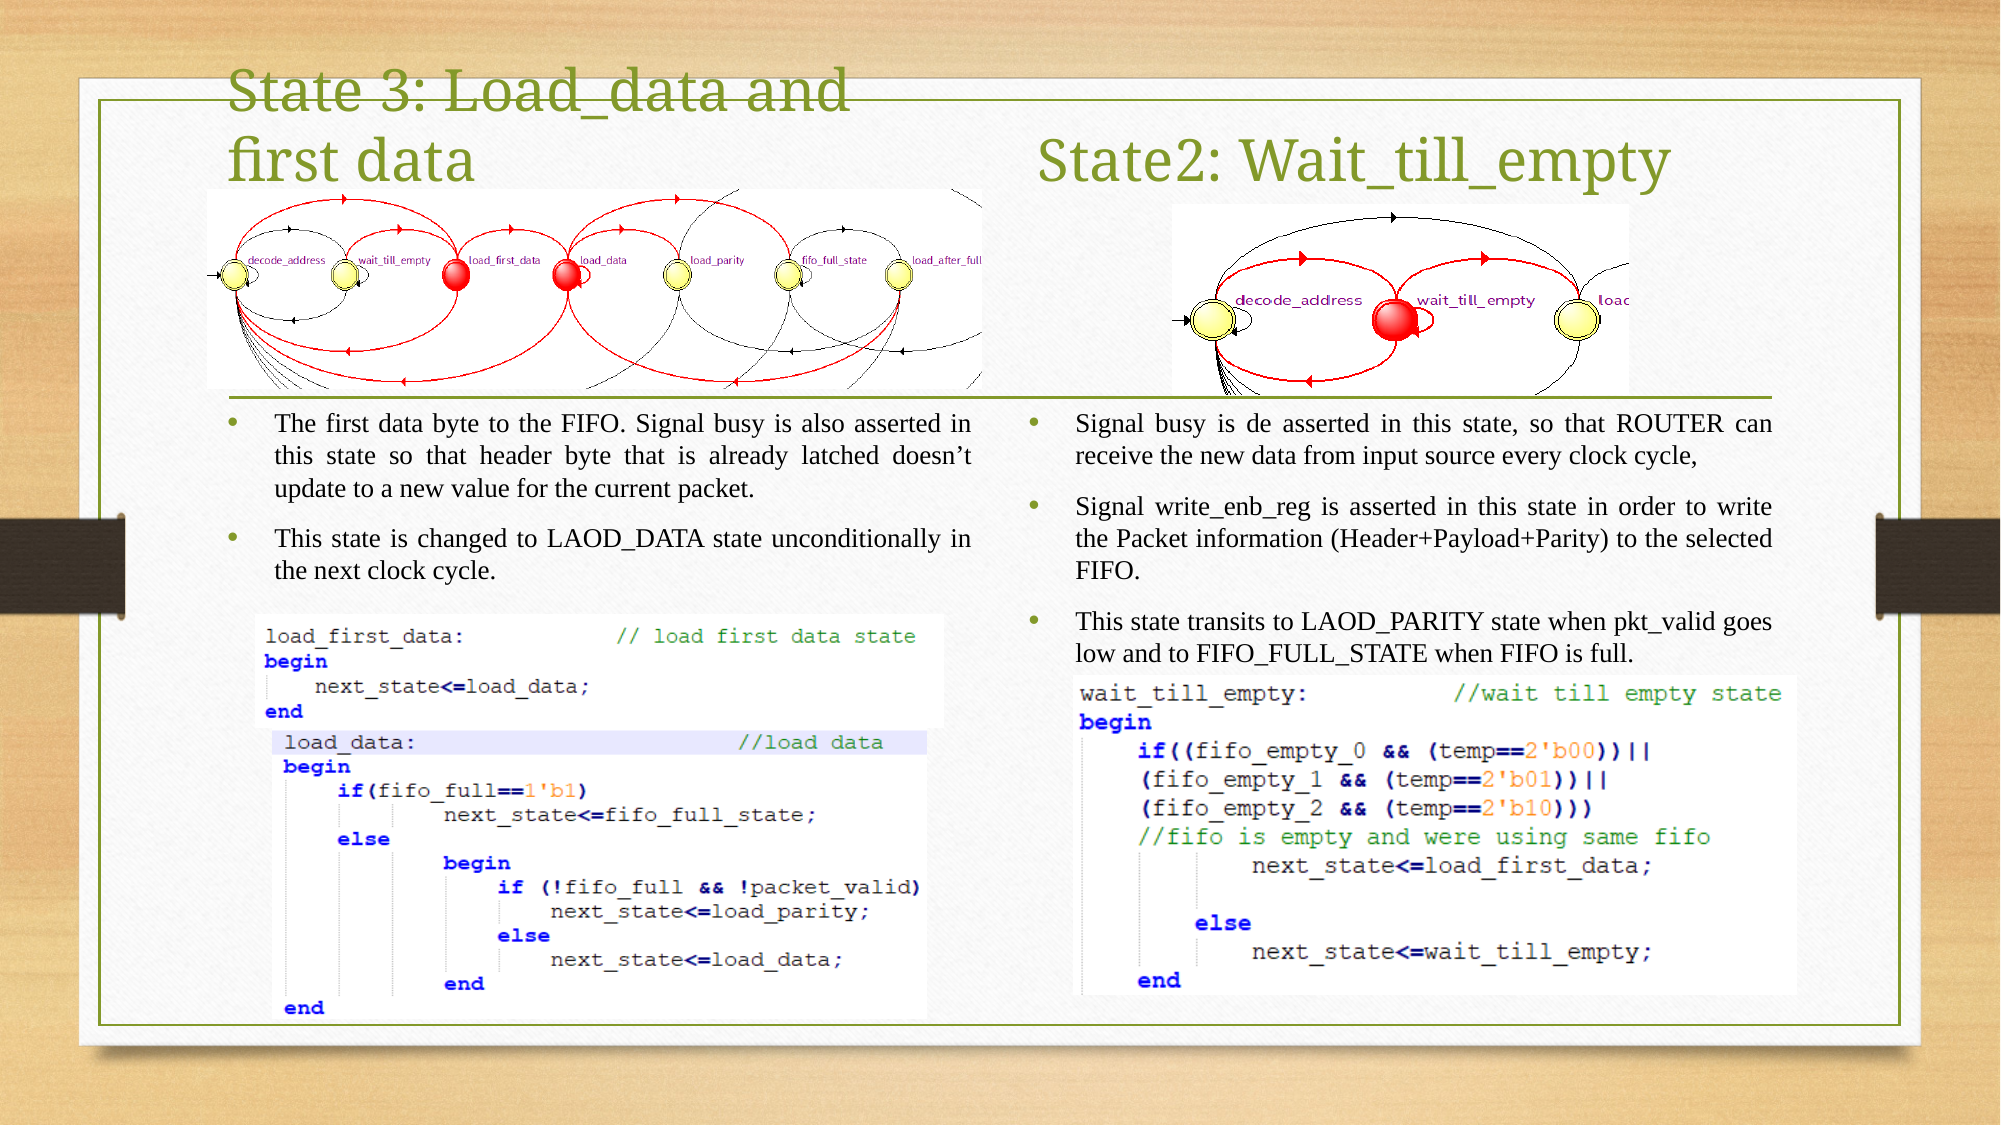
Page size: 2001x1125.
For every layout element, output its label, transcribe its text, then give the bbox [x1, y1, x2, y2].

list Signal busy is de asserted in this state, so that ROUTER can receive the new data from input source every clock cycle, Signal write_enb_reg is asserted in this state in order to write the Packet information (Header+Payload+Parity) to the selected FIFO. This state transits to LAOD_PARITY state when pkt_valid goes low and to FIFO_FULL_STATE when FIFO is full. [1013, 398, 1788, 831]
list The first data byte to the FIFO. Signal busy is also asserted in this state so that header byte that is already latched doesn’t update to a new value for the current packet. This state is changed to LAOD_DATA state unconditionally in the next clock cycle. [212, 398, 987, 831]
picture [0, 0, 2001, 1125]
list State2: Wait_till_empty [1022, 106, 1797, 201]
list State 3: Load_data and first data [212, 106, 987, 201]
